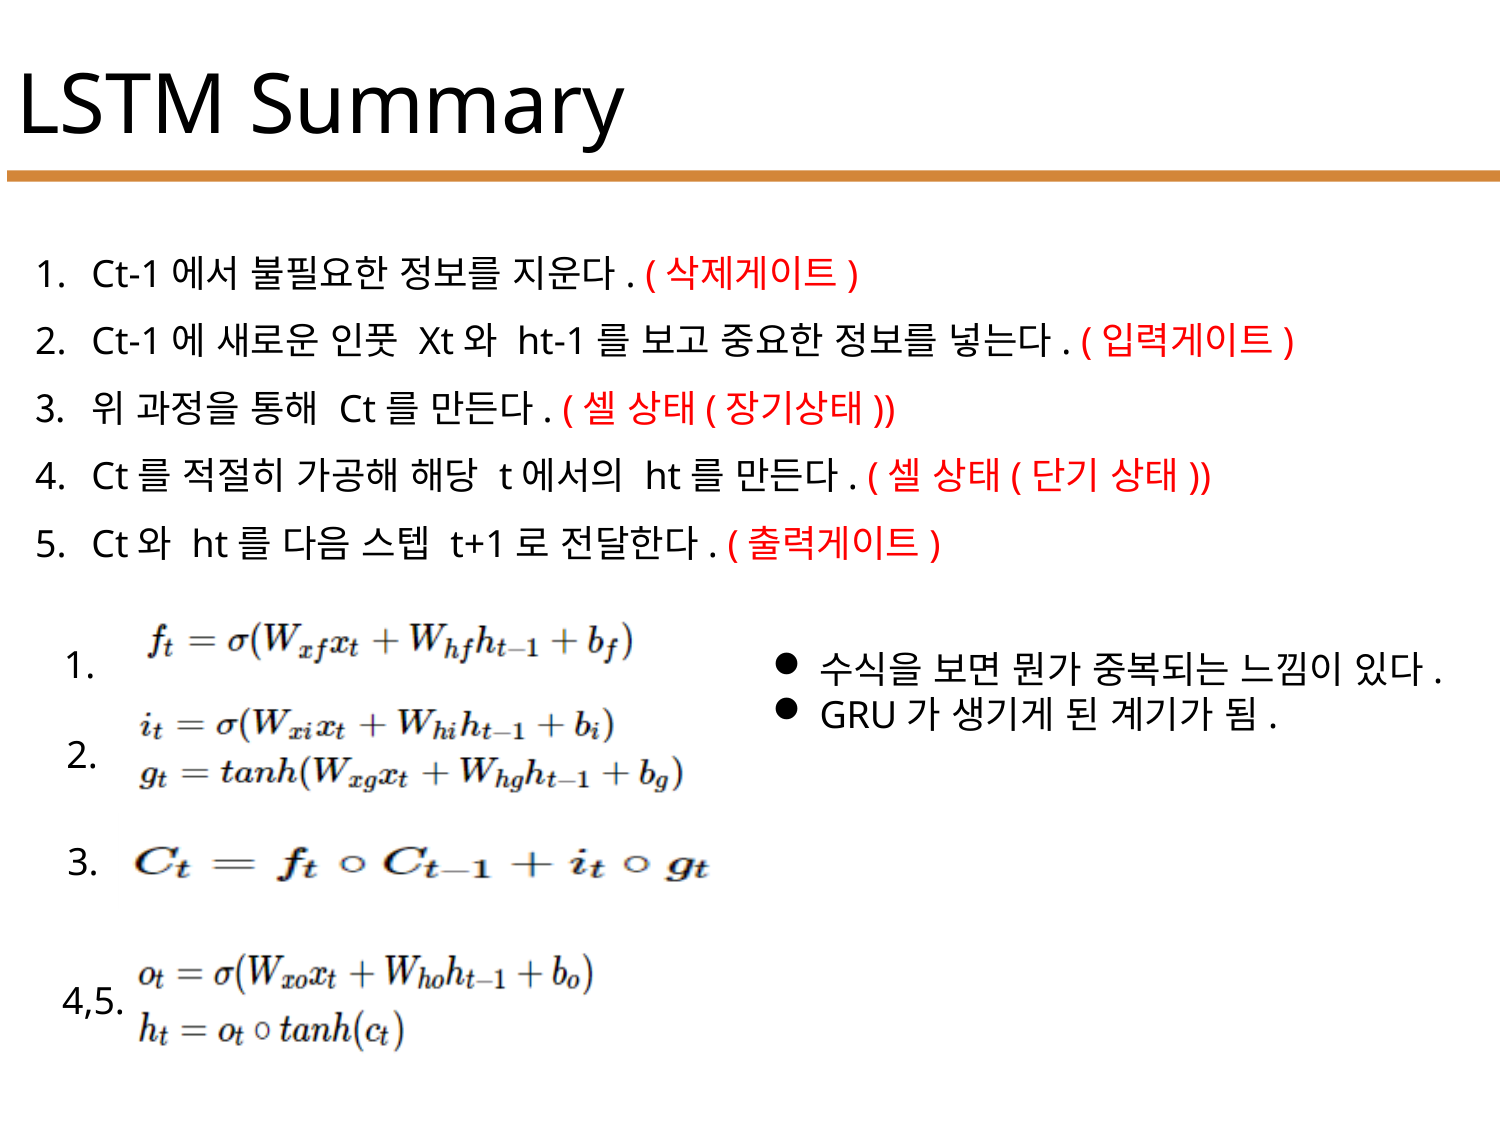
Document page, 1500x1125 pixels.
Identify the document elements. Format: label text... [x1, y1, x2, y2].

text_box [1, 42, 1500, 182]
text_box Ct-1에서 불필요한 정보를 지운다. (삭제게이트) Ct-1에 새로운 인풋 Xt와 ht-1를 보고 중요한 정보를 넣는다. (입력게이트) 위 과정을 통해 Ct를 만든다. (셀 상태(장기상태)) Ct를 적절히 가공해 해당 t에서의 ht를 만든다. (셀 상태(단기 상태)) Ct와 ht를 다음 스텝 t+1로 전달한다. (출력게이트) [20, 219, 1438, 573]
text_box 수식을 보면 뭔가 중복되는 느낌이 있다. GRU가 생기게 된 계기가 됨. [757, 638, 1463, 744]
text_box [47, 597, 730, 1081]
